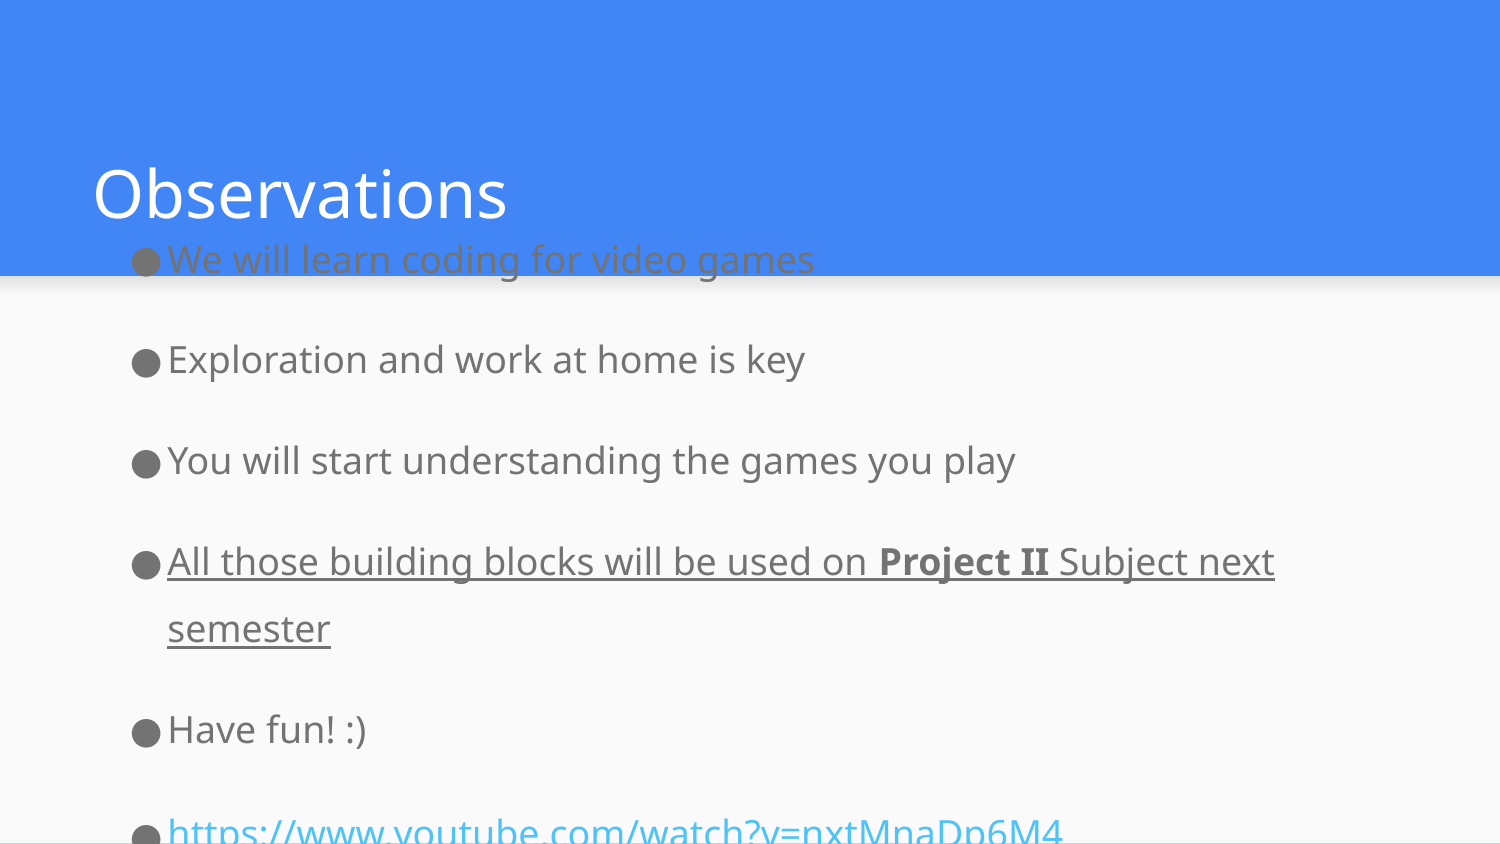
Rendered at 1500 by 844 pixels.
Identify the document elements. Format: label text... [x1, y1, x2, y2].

title Observations [77, 121, 1427, 248]
list We will learn coding for video games Exploration and work at home is key You will start understanding the games you play All those building blocks will be used on Project II Subject next semester Have fun! :) https://www.youtube.com/watch?v=nxtMnaDp6M4 [77, 314, 1427, 760]
